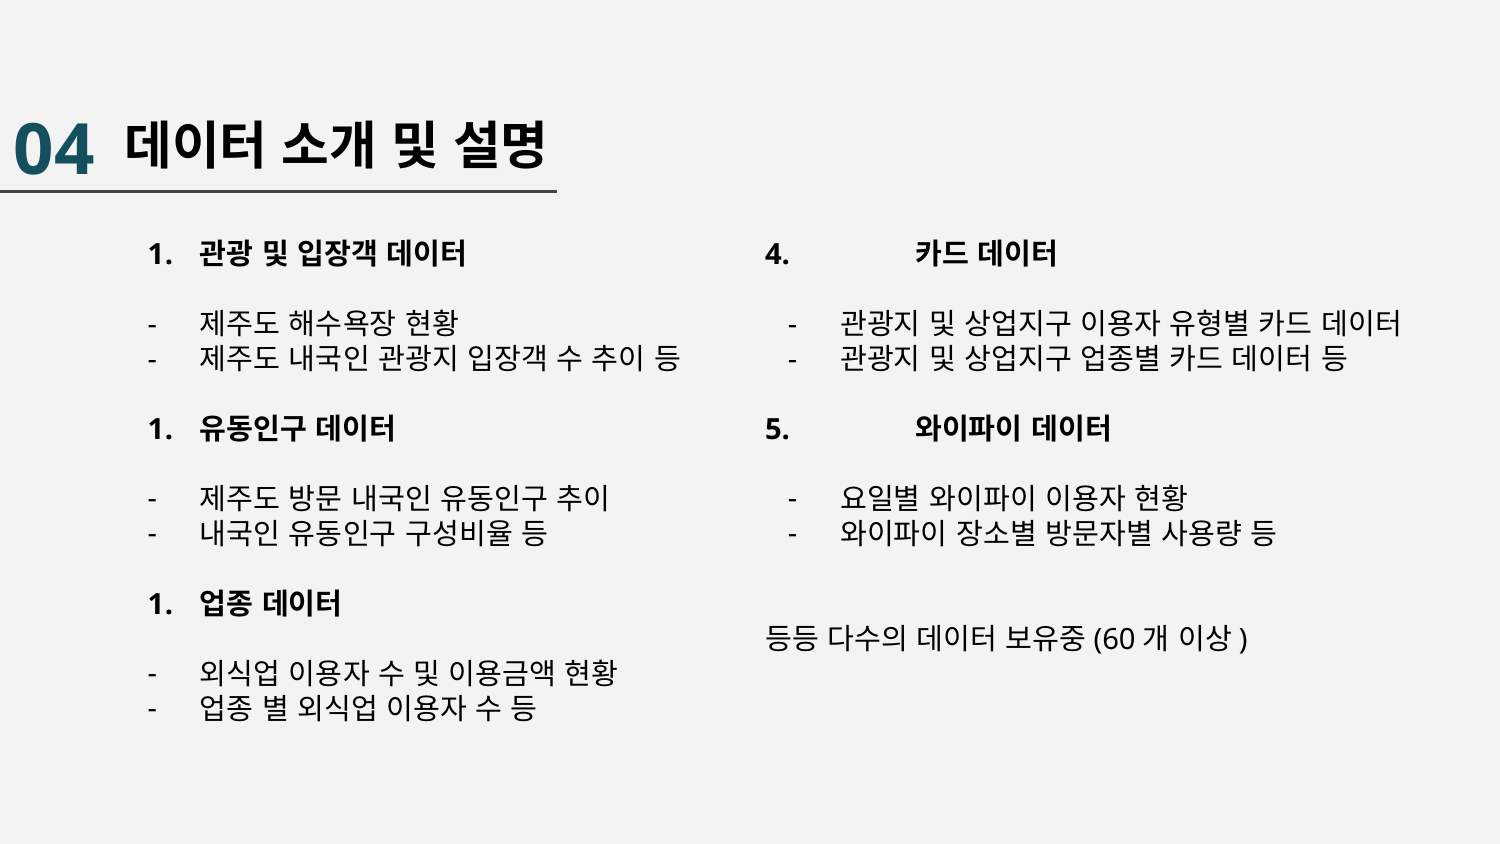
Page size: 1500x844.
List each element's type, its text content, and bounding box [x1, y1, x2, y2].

text_box 관광 및 입장객 데이터 제주도 해수욕장 현황 제주도 내국인 관광지 입장객 수 추이 등 유동인구 데이터 제주도 방문 내국인 유동인구 추이 내국인 유동인구 구성비율 등 업종 데이터 외식업 이용자 수 및 이용금액 현황 업종 별 외식업 이용자 수 등 [109, 220, 841, 775]
title 데이터 소개 및 설명 [109, 97, 1059, 220]
title 04 [0, 108, 110, 185]
text_box 4. 카드 데이터 관광지 및 상업지구 이용자 유형별 카드 데이터 관광지 및 상업지구 업종별 카드 데이터 등 5. 와이파이 데이터 요일별 와이파이 이용자 현황 와이파이 장소별 방문자별 사용량 등 등등 다수의 데이터 보유중(60개 이상) [749, 220, 1455, 706]
